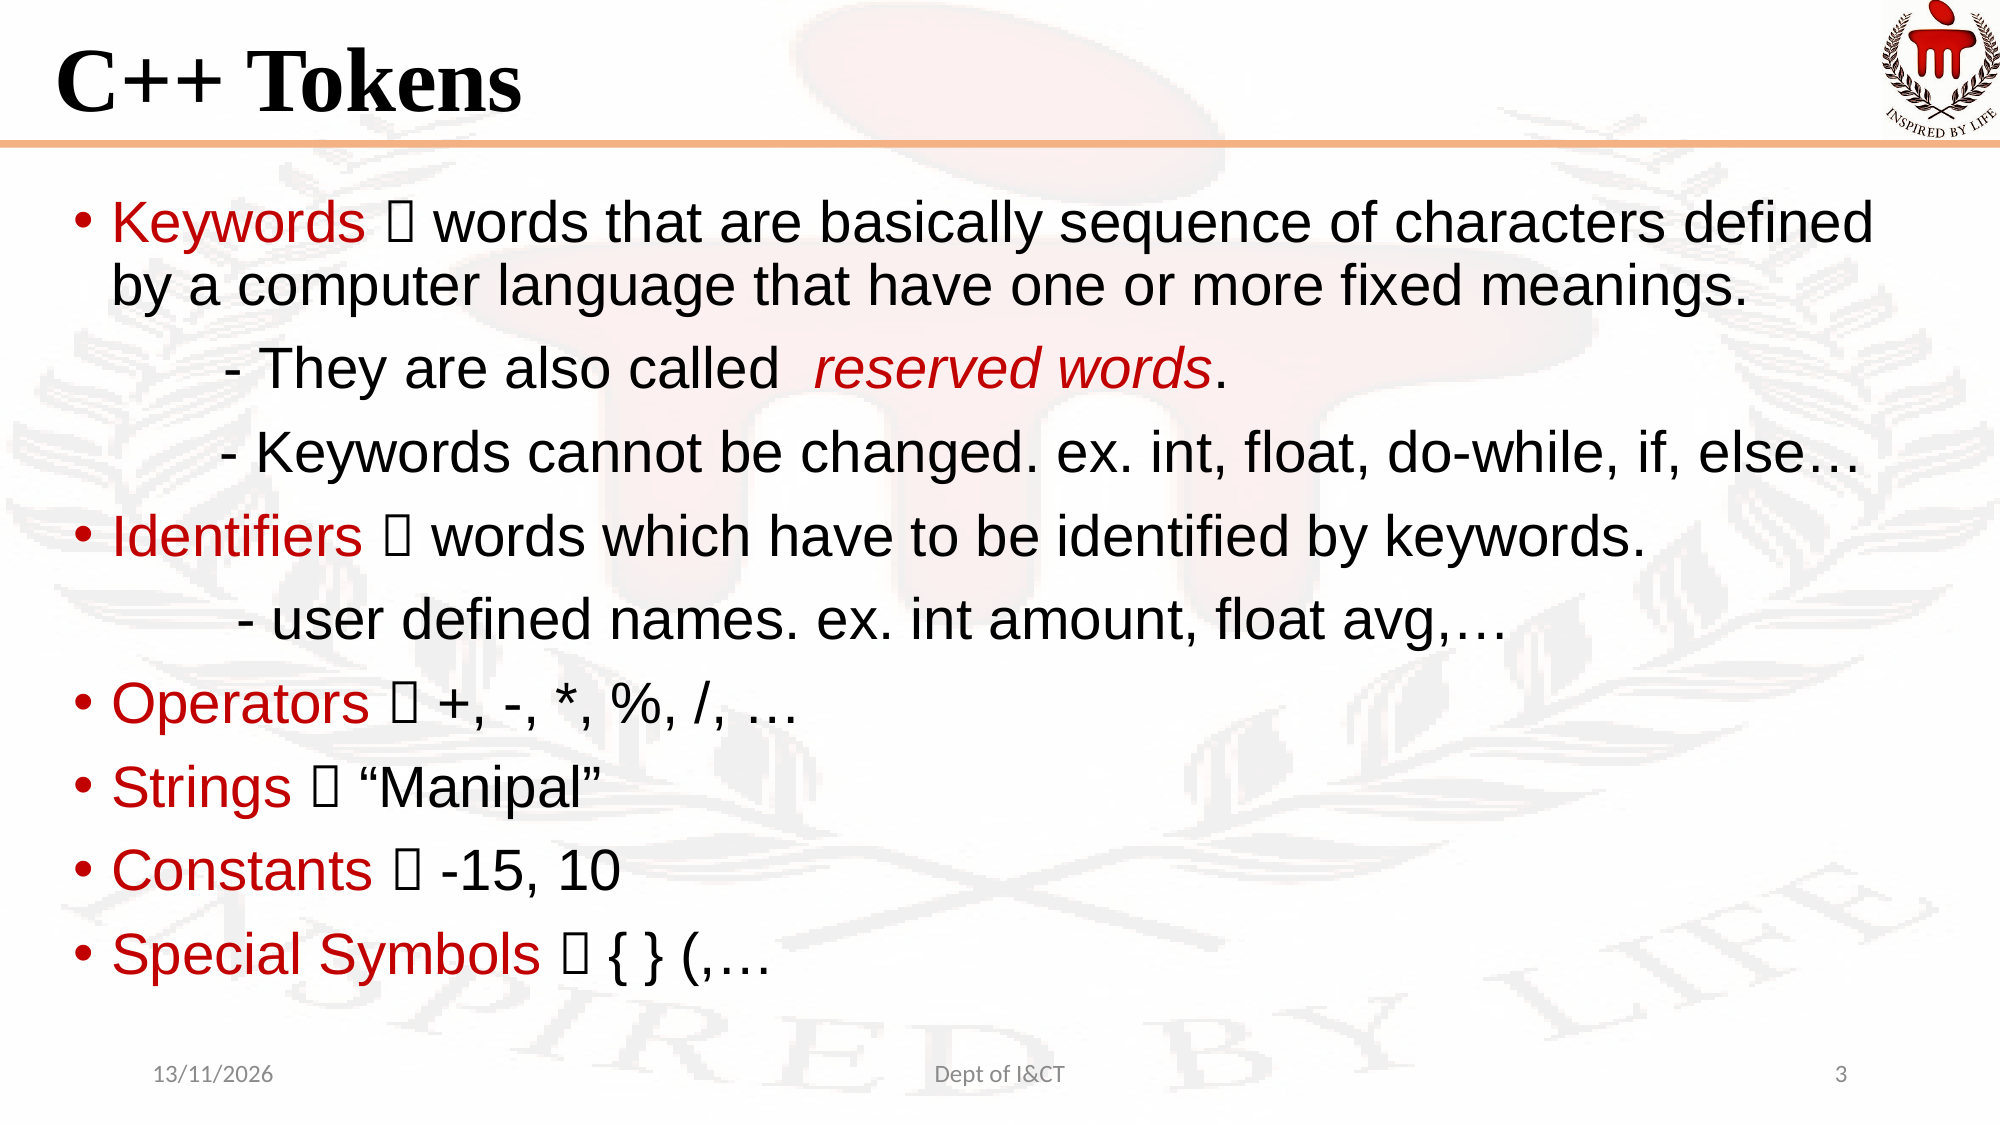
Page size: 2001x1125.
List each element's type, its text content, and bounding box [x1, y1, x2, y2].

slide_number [137, 1042, 588, 1103]
footer Dept of I&CT [662, 1042, 1338, 1103]
title C++ Tokens [39, 22, 1863, 141]
list Keywords  words that are basically sequence of characters defined by a computer language that have one or more fixed meanings. - They are also called reserved words. - Keywords cannot be changed. ex. int, float, do-while, if, else… Identifiers  words which have to be identified by keywords. - user defined names. ex. int amount, float avg,… Operators  +, -, *, %, /, … Strings  “Manipal” Constants  -15, 10 Special Symbols  { } (,… [58, 184, 1961, 1029]
slide_number 3 [1412, 1042, 1863, 1103]
picture [1882, 0, 2000, 140]
